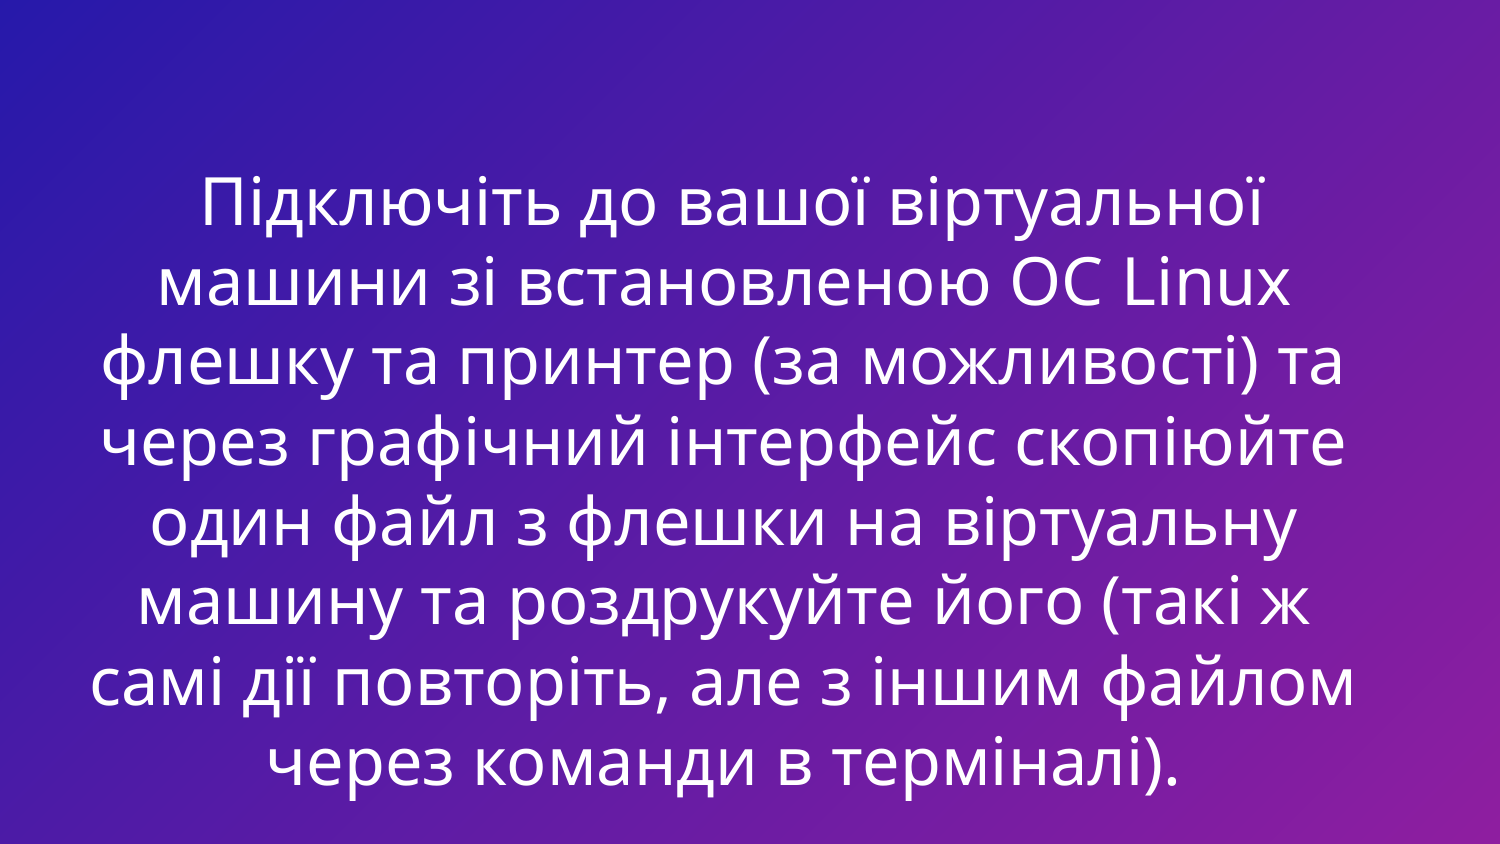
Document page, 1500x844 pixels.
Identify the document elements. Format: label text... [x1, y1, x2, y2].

title Підключіть до вашої віртуальної машини зі встановленою ОС Linux флешку та принтер (за можливості) та через графічний інтерфейс скопіюйте один файл з флешки на віртуальну машину та роздрукуйте його (такі ж самі дії повторіть, але з іншим файлом через команди в терміналі). [80, 158, 1368, 570]
